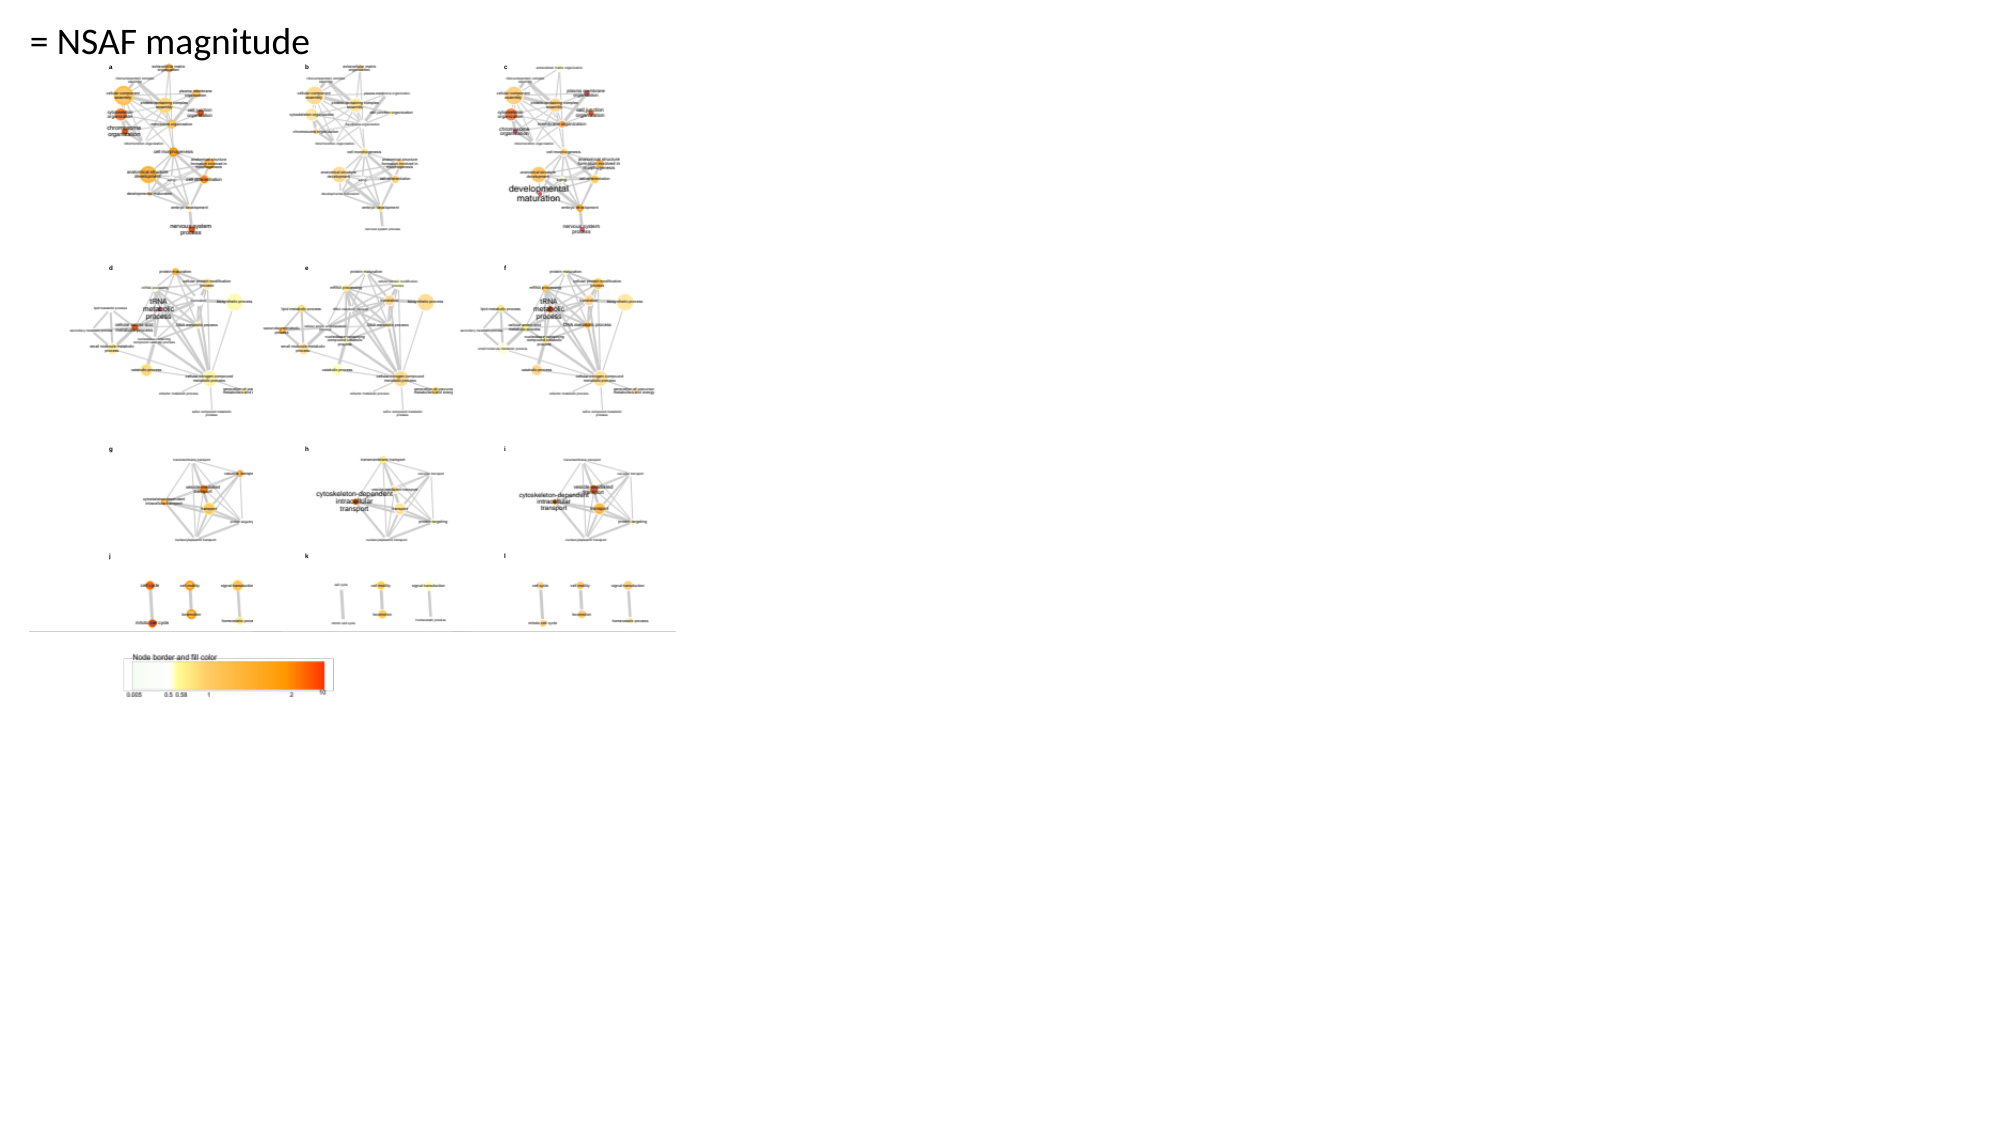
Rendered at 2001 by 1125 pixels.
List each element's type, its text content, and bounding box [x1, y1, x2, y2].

text_box = NSAF magnitude [15, 9, 326, 70]
picture [29, 55, 677, 700]
